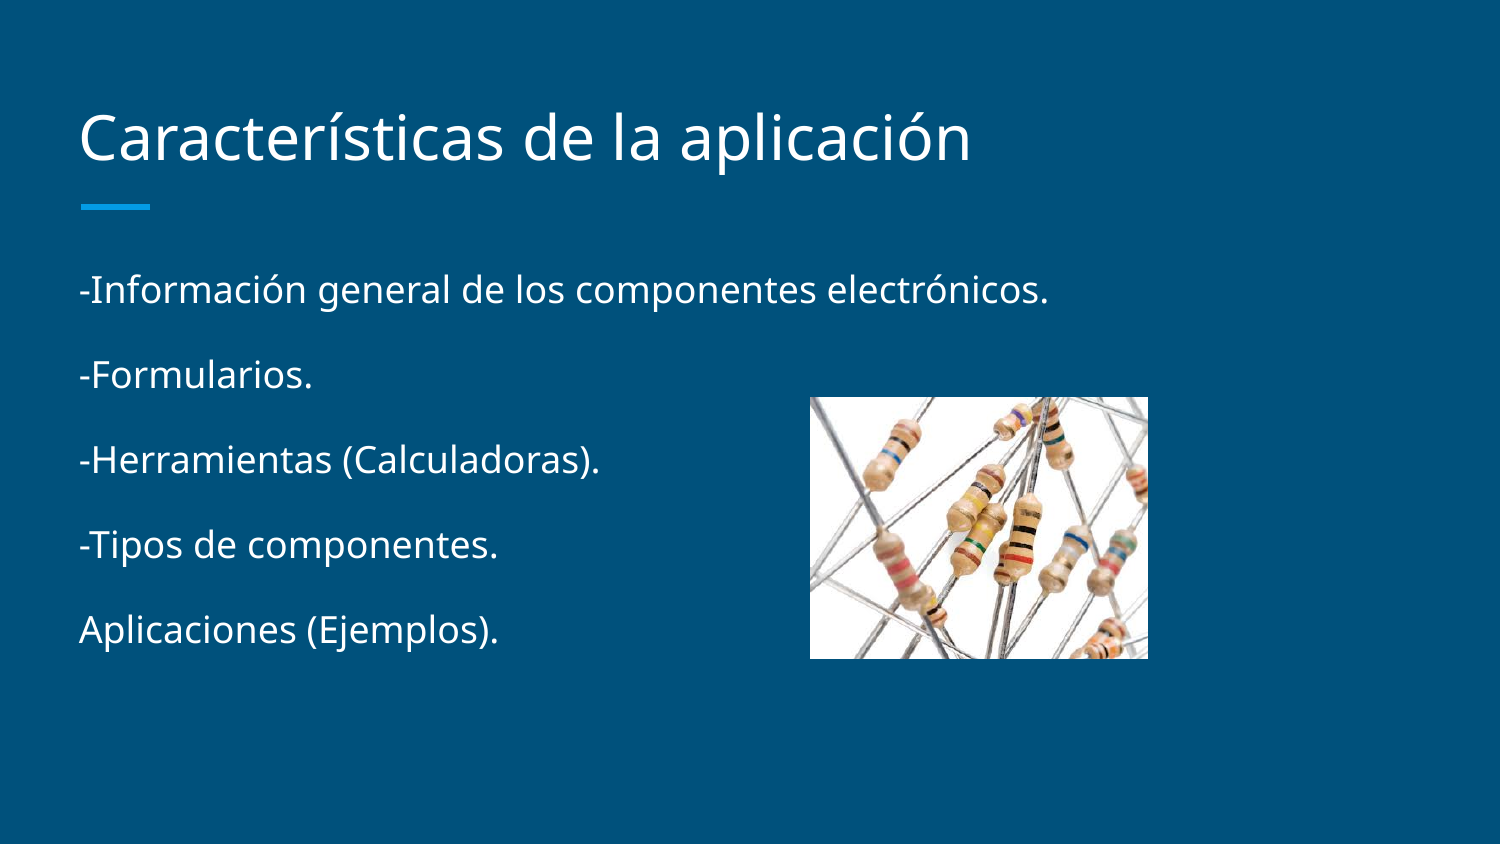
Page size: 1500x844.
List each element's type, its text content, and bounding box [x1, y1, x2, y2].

title Características de la aplicación [63, 75, 1437, 188]
list -Información general de los componentes electrónicos. -Formularios. -Herramientas (Calculadoras). -Tipos de componentes. Aplicaciones (Ejemplos). [63, 244, 1437, 750]
picture [811, 398, 1147, 658]
